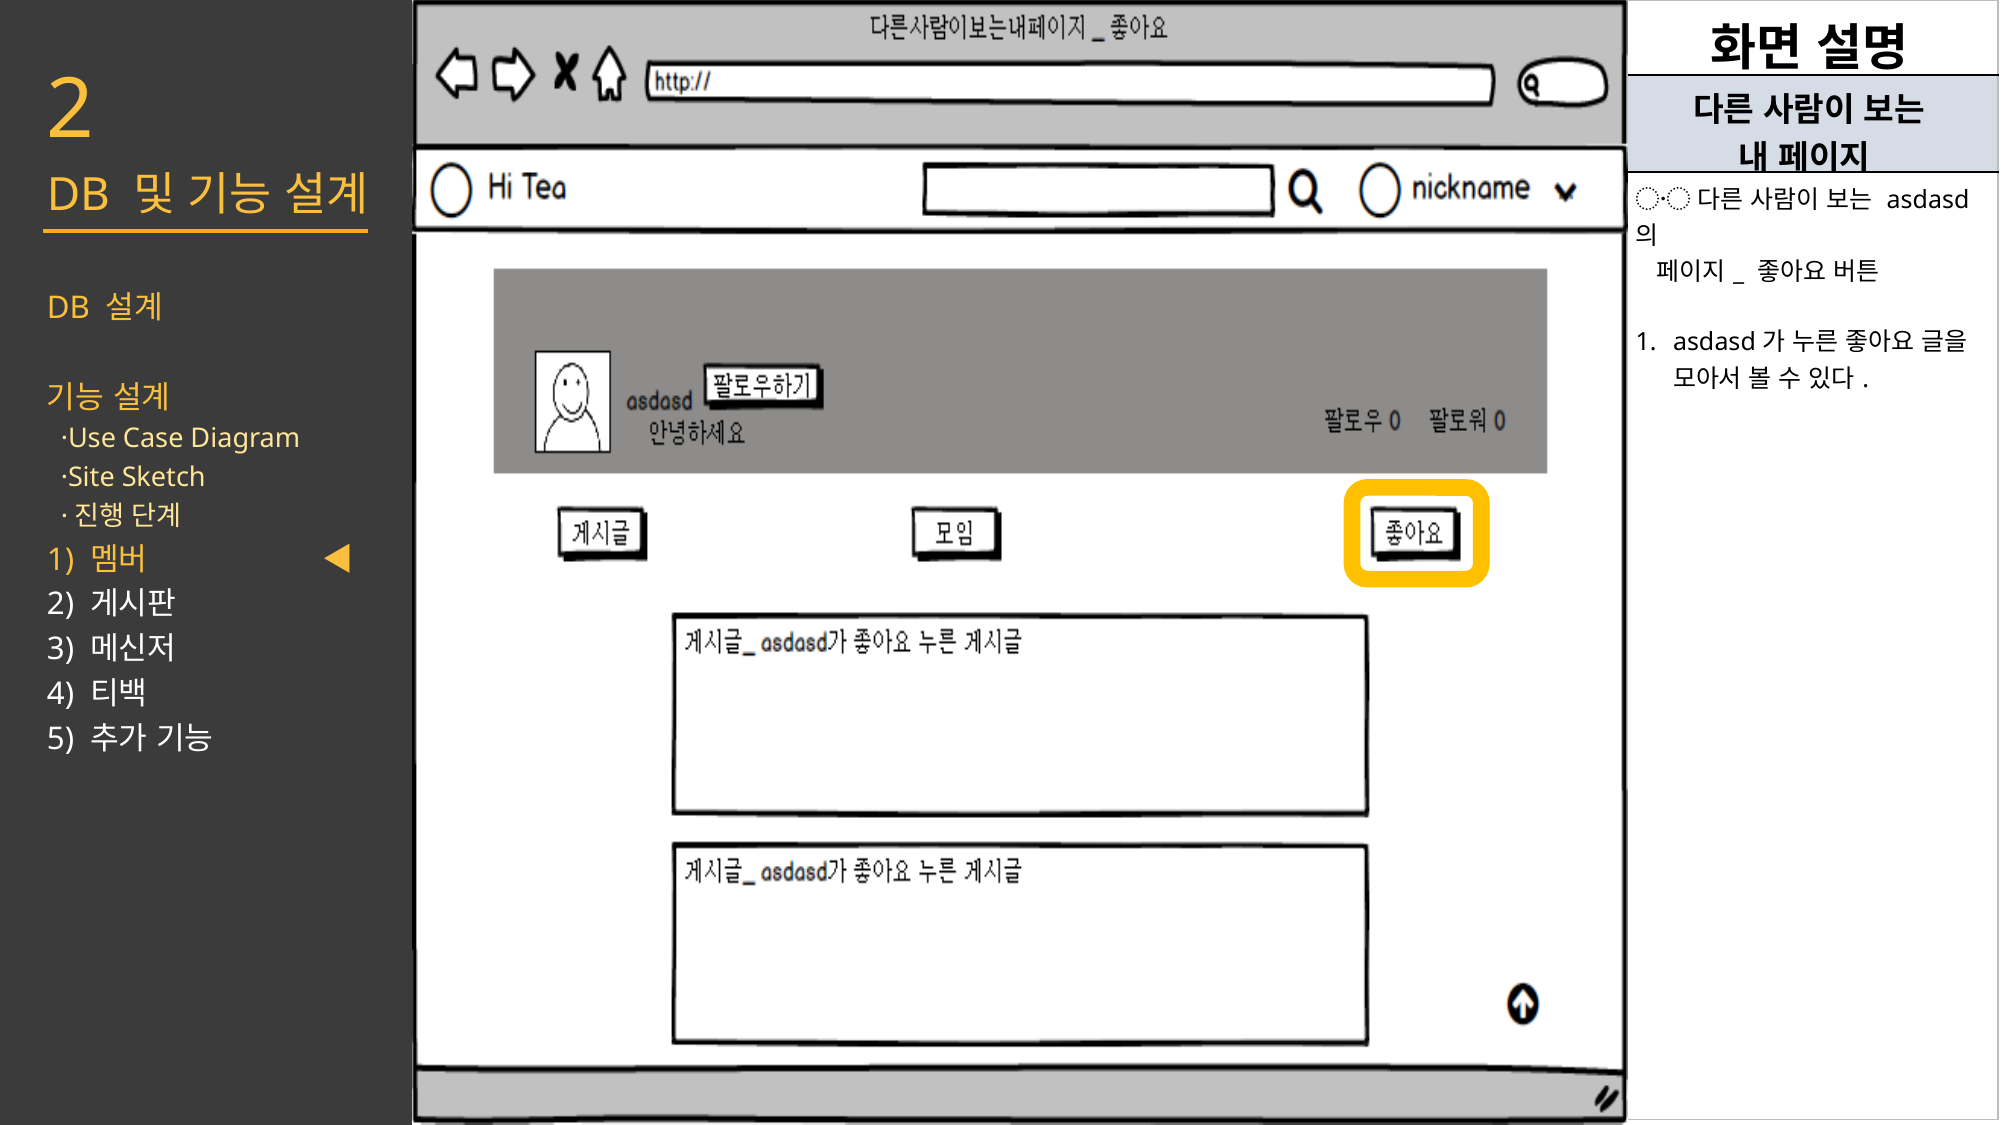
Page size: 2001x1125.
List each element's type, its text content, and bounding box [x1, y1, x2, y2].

table_header 화면 설명 [1628, 1, 1997, 74]
table_cell 〮 다른 사람이 보는 asdasd의 페이지_ 좋아요 버튼 asdasd가 누른 좋아요 글을 모아서 볼 수 있다. [1628, 173, 1997, 1119]
picture [412, 0, 1628, 1125]
text_box 2 DB 및 기능 설계 DB 설계 기능 설계 ·Use Case Diagram ·Site Sketch ·진행 단계 1) 멤버 ◀ 2) 게시판 3) 메신저 4) 티백 5) 추가 기능 [32, 26, 384, 763]
text_box [0, 0, 412, 1125]
table_cell 다른 사람이 보는 내 페이지 [1628, 76, 1997, 171]
